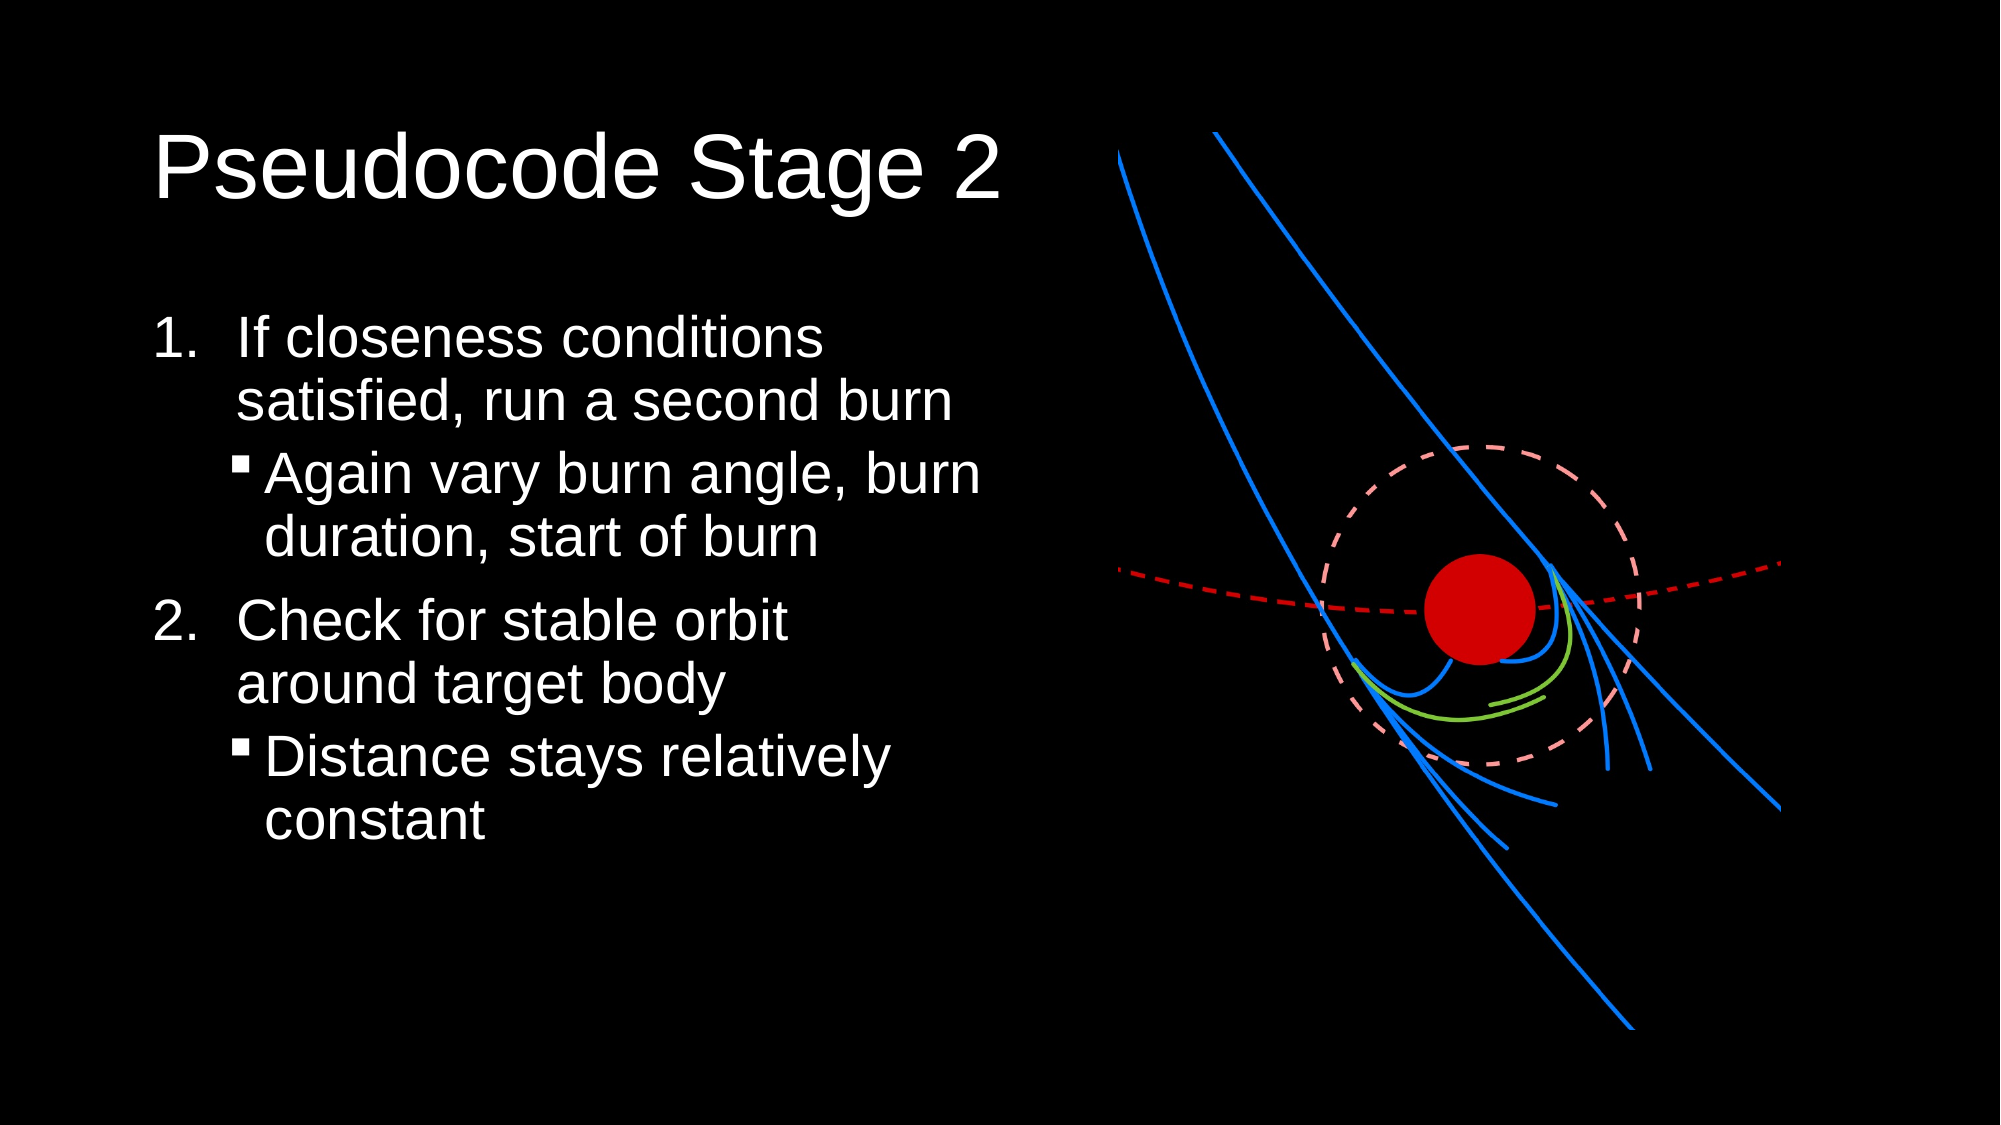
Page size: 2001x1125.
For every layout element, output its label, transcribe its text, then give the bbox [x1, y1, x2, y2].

list If closeness conditions satisfied, run a second burn Again vary burn angle, burn duration, start of burn Check for stable orbit around target body Distance stays relatively constant [137, 299, 1000, 1066]
title Pseudocode Stage 2 [137, 59, 1863, 278]
picture [1117, 132, 1781, 1030]
